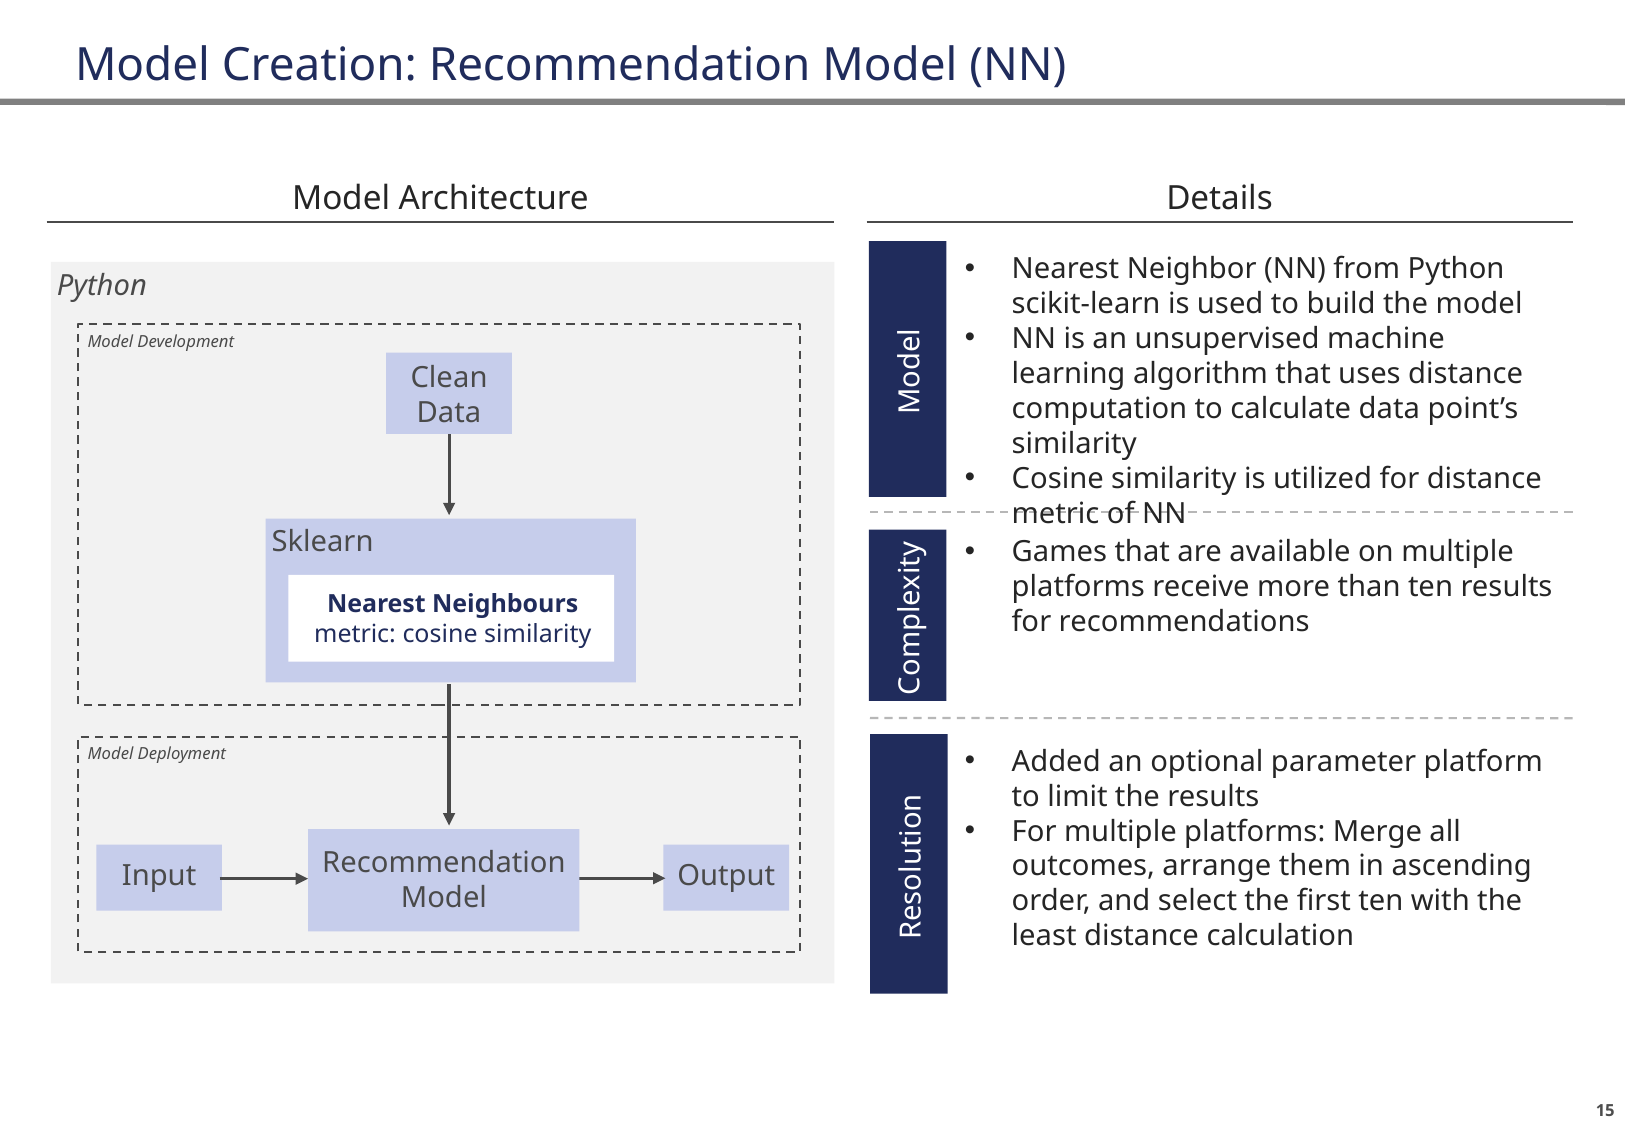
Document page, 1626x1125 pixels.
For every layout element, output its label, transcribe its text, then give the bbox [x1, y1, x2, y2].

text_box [265, 515, 637, 683]
text_box Resolution [870, 734, 948, 994]
text_box Nearest Neighbor (NN) from Python scikit-learn is used to build the model NN is an unsupervised machine learning algorithm that uses distance computation to calculate data point’s similarity Cosine similarity is utilized for distance metric of NN [958, 519, 1569, 530]
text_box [46, 169, 835, 223]
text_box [866, 169, 1573, 223]
text_box Model [868, 241, 947, 497]
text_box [96, 828, 790, 932]
text_box Complexity [868, 529, 947, 701]
text_box Added an optional parameter platform to limit the results For multiple platforms: Merge all outcomes, arrange them in ascending order, and select the first ten with the least distance calculation [958, 735, 1579, 952]
title Model Creation: Recommendation Model (NN) [75, 25, 1550, 90]
text_box Nearest Neighbor (NN) from Python scikit-learn is used to build the model NN is an unsupervised machine learning algorithm that uses distance computation to calculate data point’s similarity Cosine similarity is utilized for distance metric of NN [958, 243, 1569, 511]
text_box Games that are available on multiple platforms receive more than ten results for recommendations [958, 530, 1569, 638]
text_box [50, 259, 835, 984]
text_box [385, 352, 513, 435]
